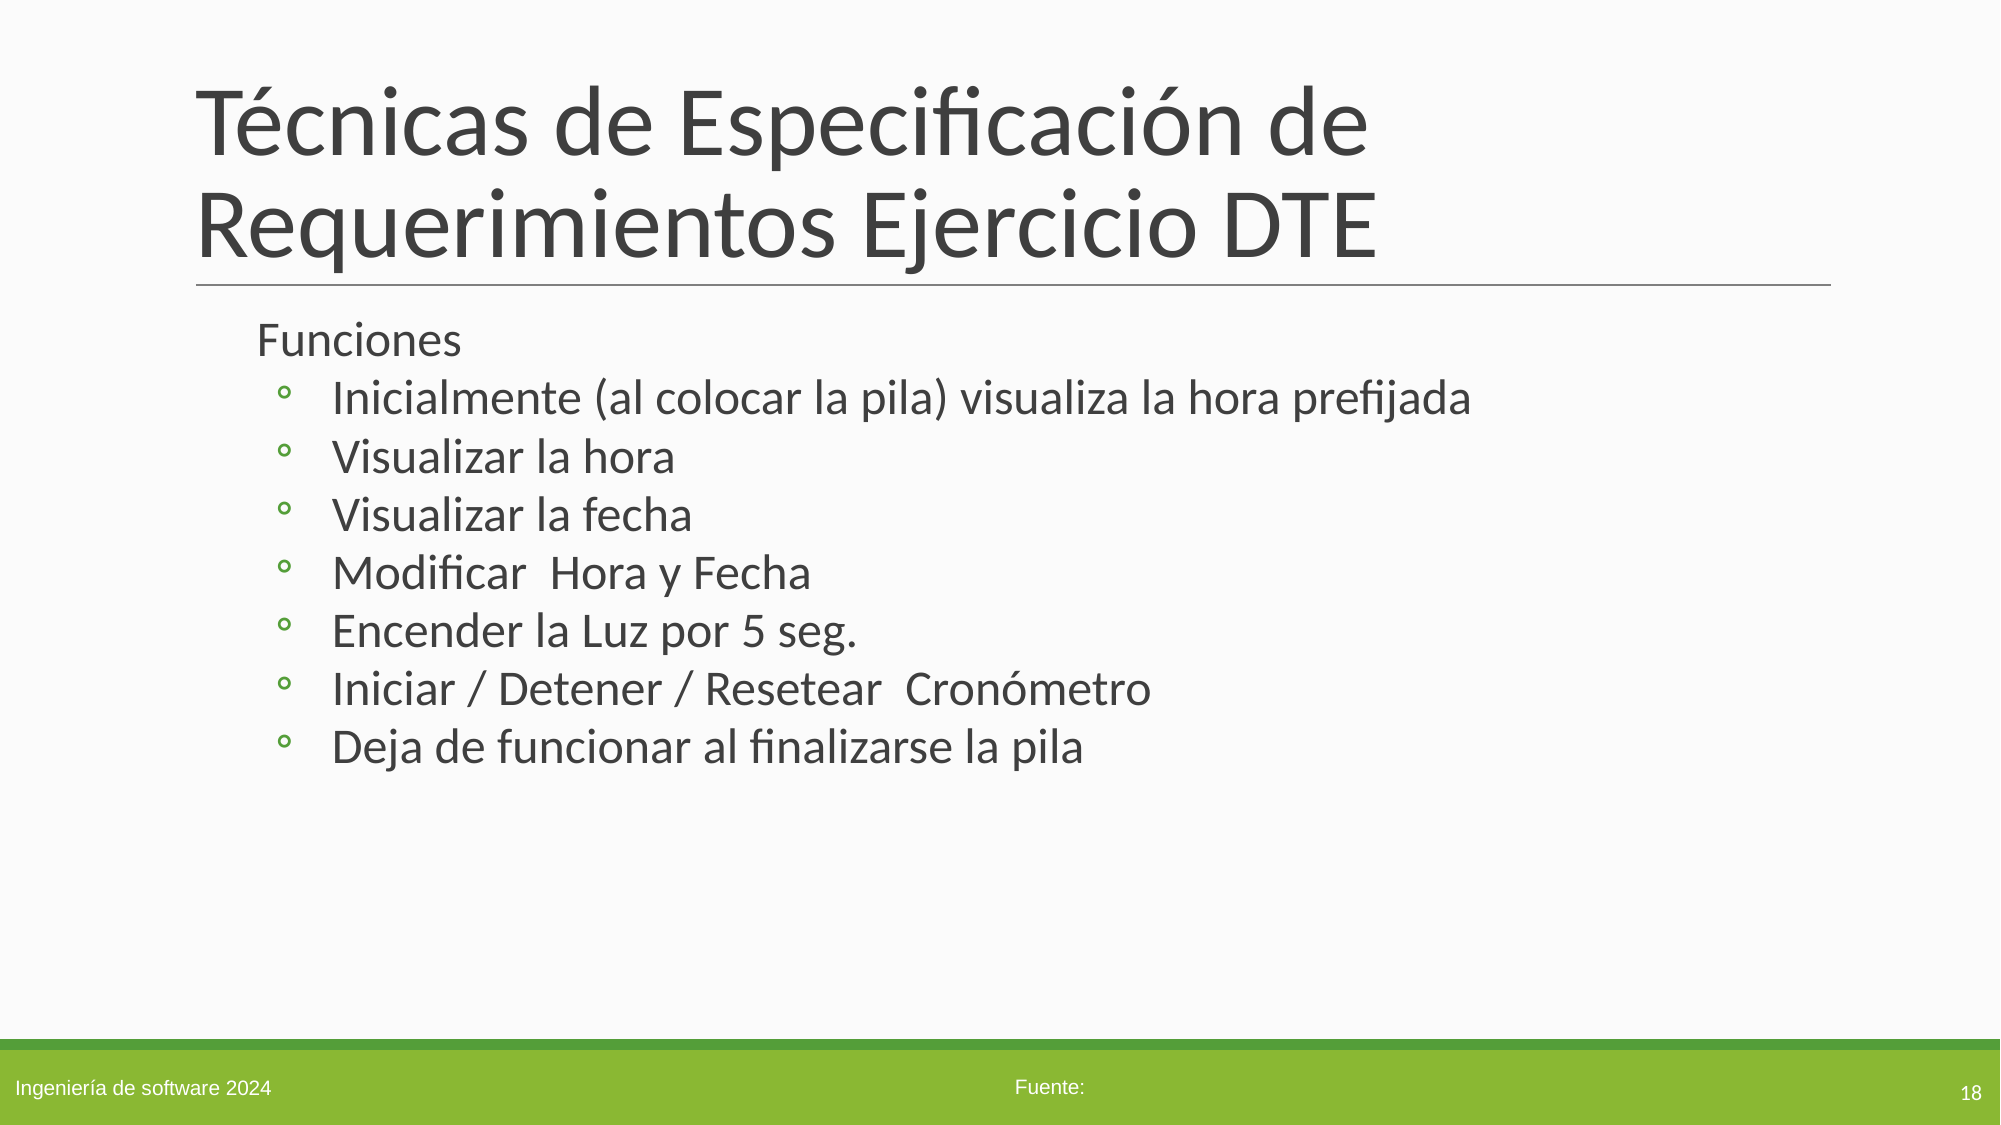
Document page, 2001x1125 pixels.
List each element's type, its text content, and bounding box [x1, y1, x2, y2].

list Funciones Inicialmente (al colocar la pila) visualiza la hora prefijada Visualizar la hora Visualizar la fecha Modificar Hora y Fecha Encender la Luz por 5 seg. Iniciar / Detener / Resetear Cronómetro Deja de funcionar al finalizarse la pila [181, 306, 1964, 1015]
slide_number 18 [1784, 1061, 2000, 1122]
title Técnicas de Especificación de Requerimientos Ejercicio DTE [180, 47, 1830, 285]
